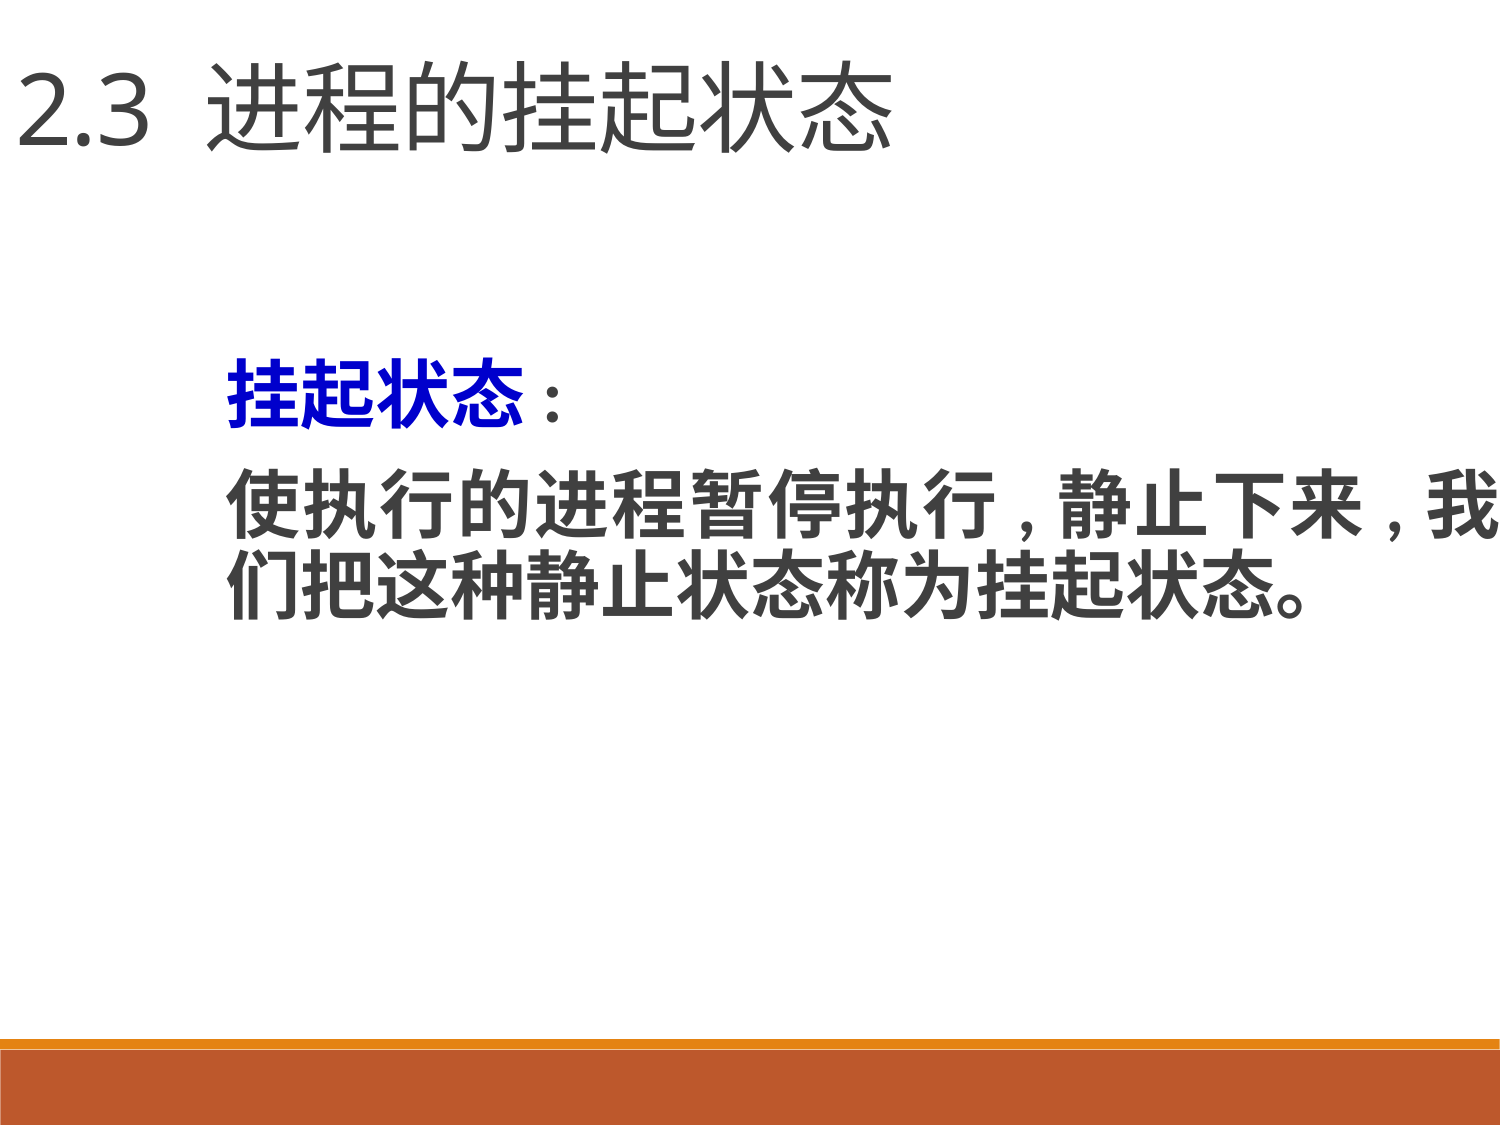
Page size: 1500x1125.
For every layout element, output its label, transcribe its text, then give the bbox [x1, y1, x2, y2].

list 挂起状态: 使执行的进程暂停执行,静止下来,我们把这种静止状态称为挂起状态。 [225, 350, 1500, 825]
title 2.3 进程的挂起状态 [0, 23, 1394, 174]
